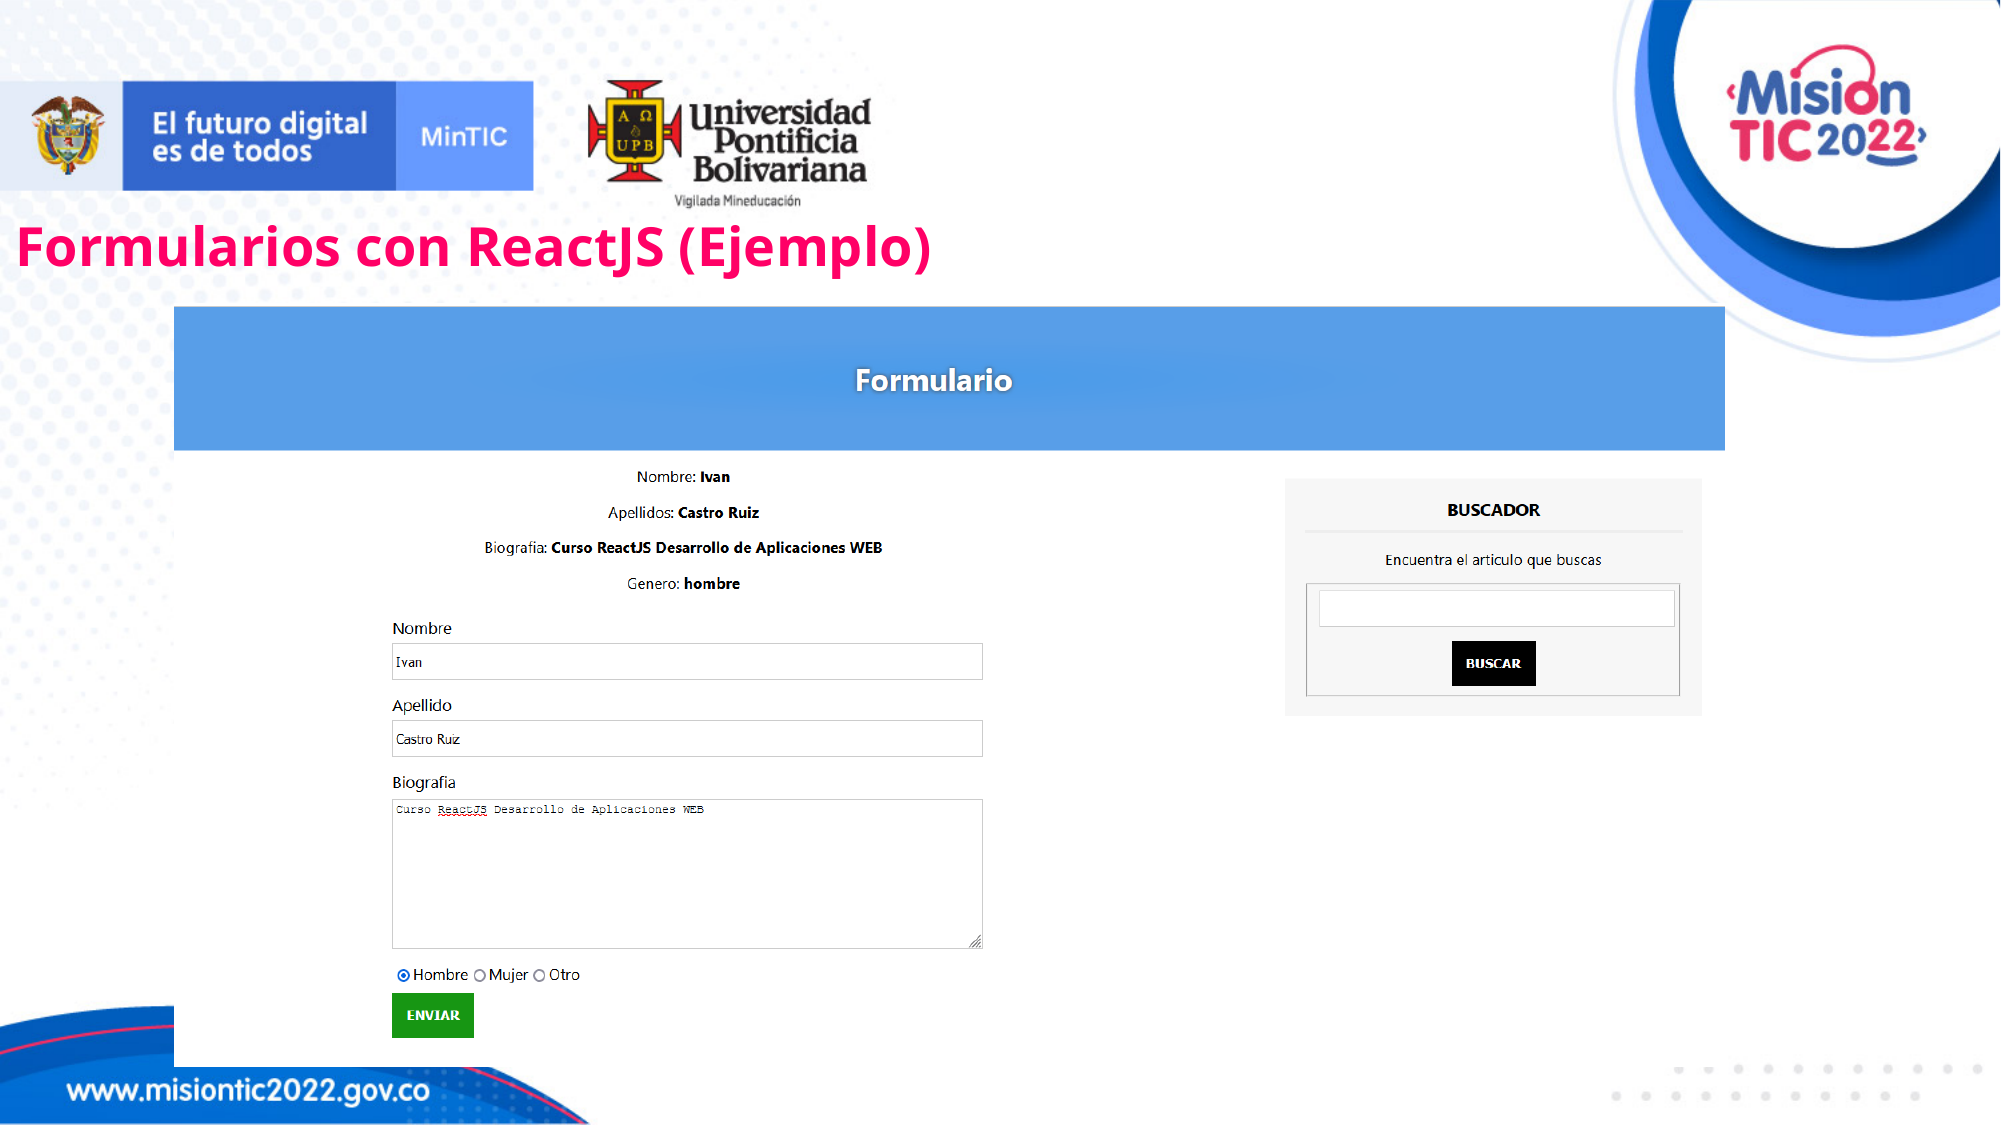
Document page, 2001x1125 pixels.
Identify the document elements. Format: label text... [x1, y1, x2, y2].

picture [0, 0, 2001, 1125]
title Formularios con ReactJS (Ejemplo) [0, 212, 1725, 286]
